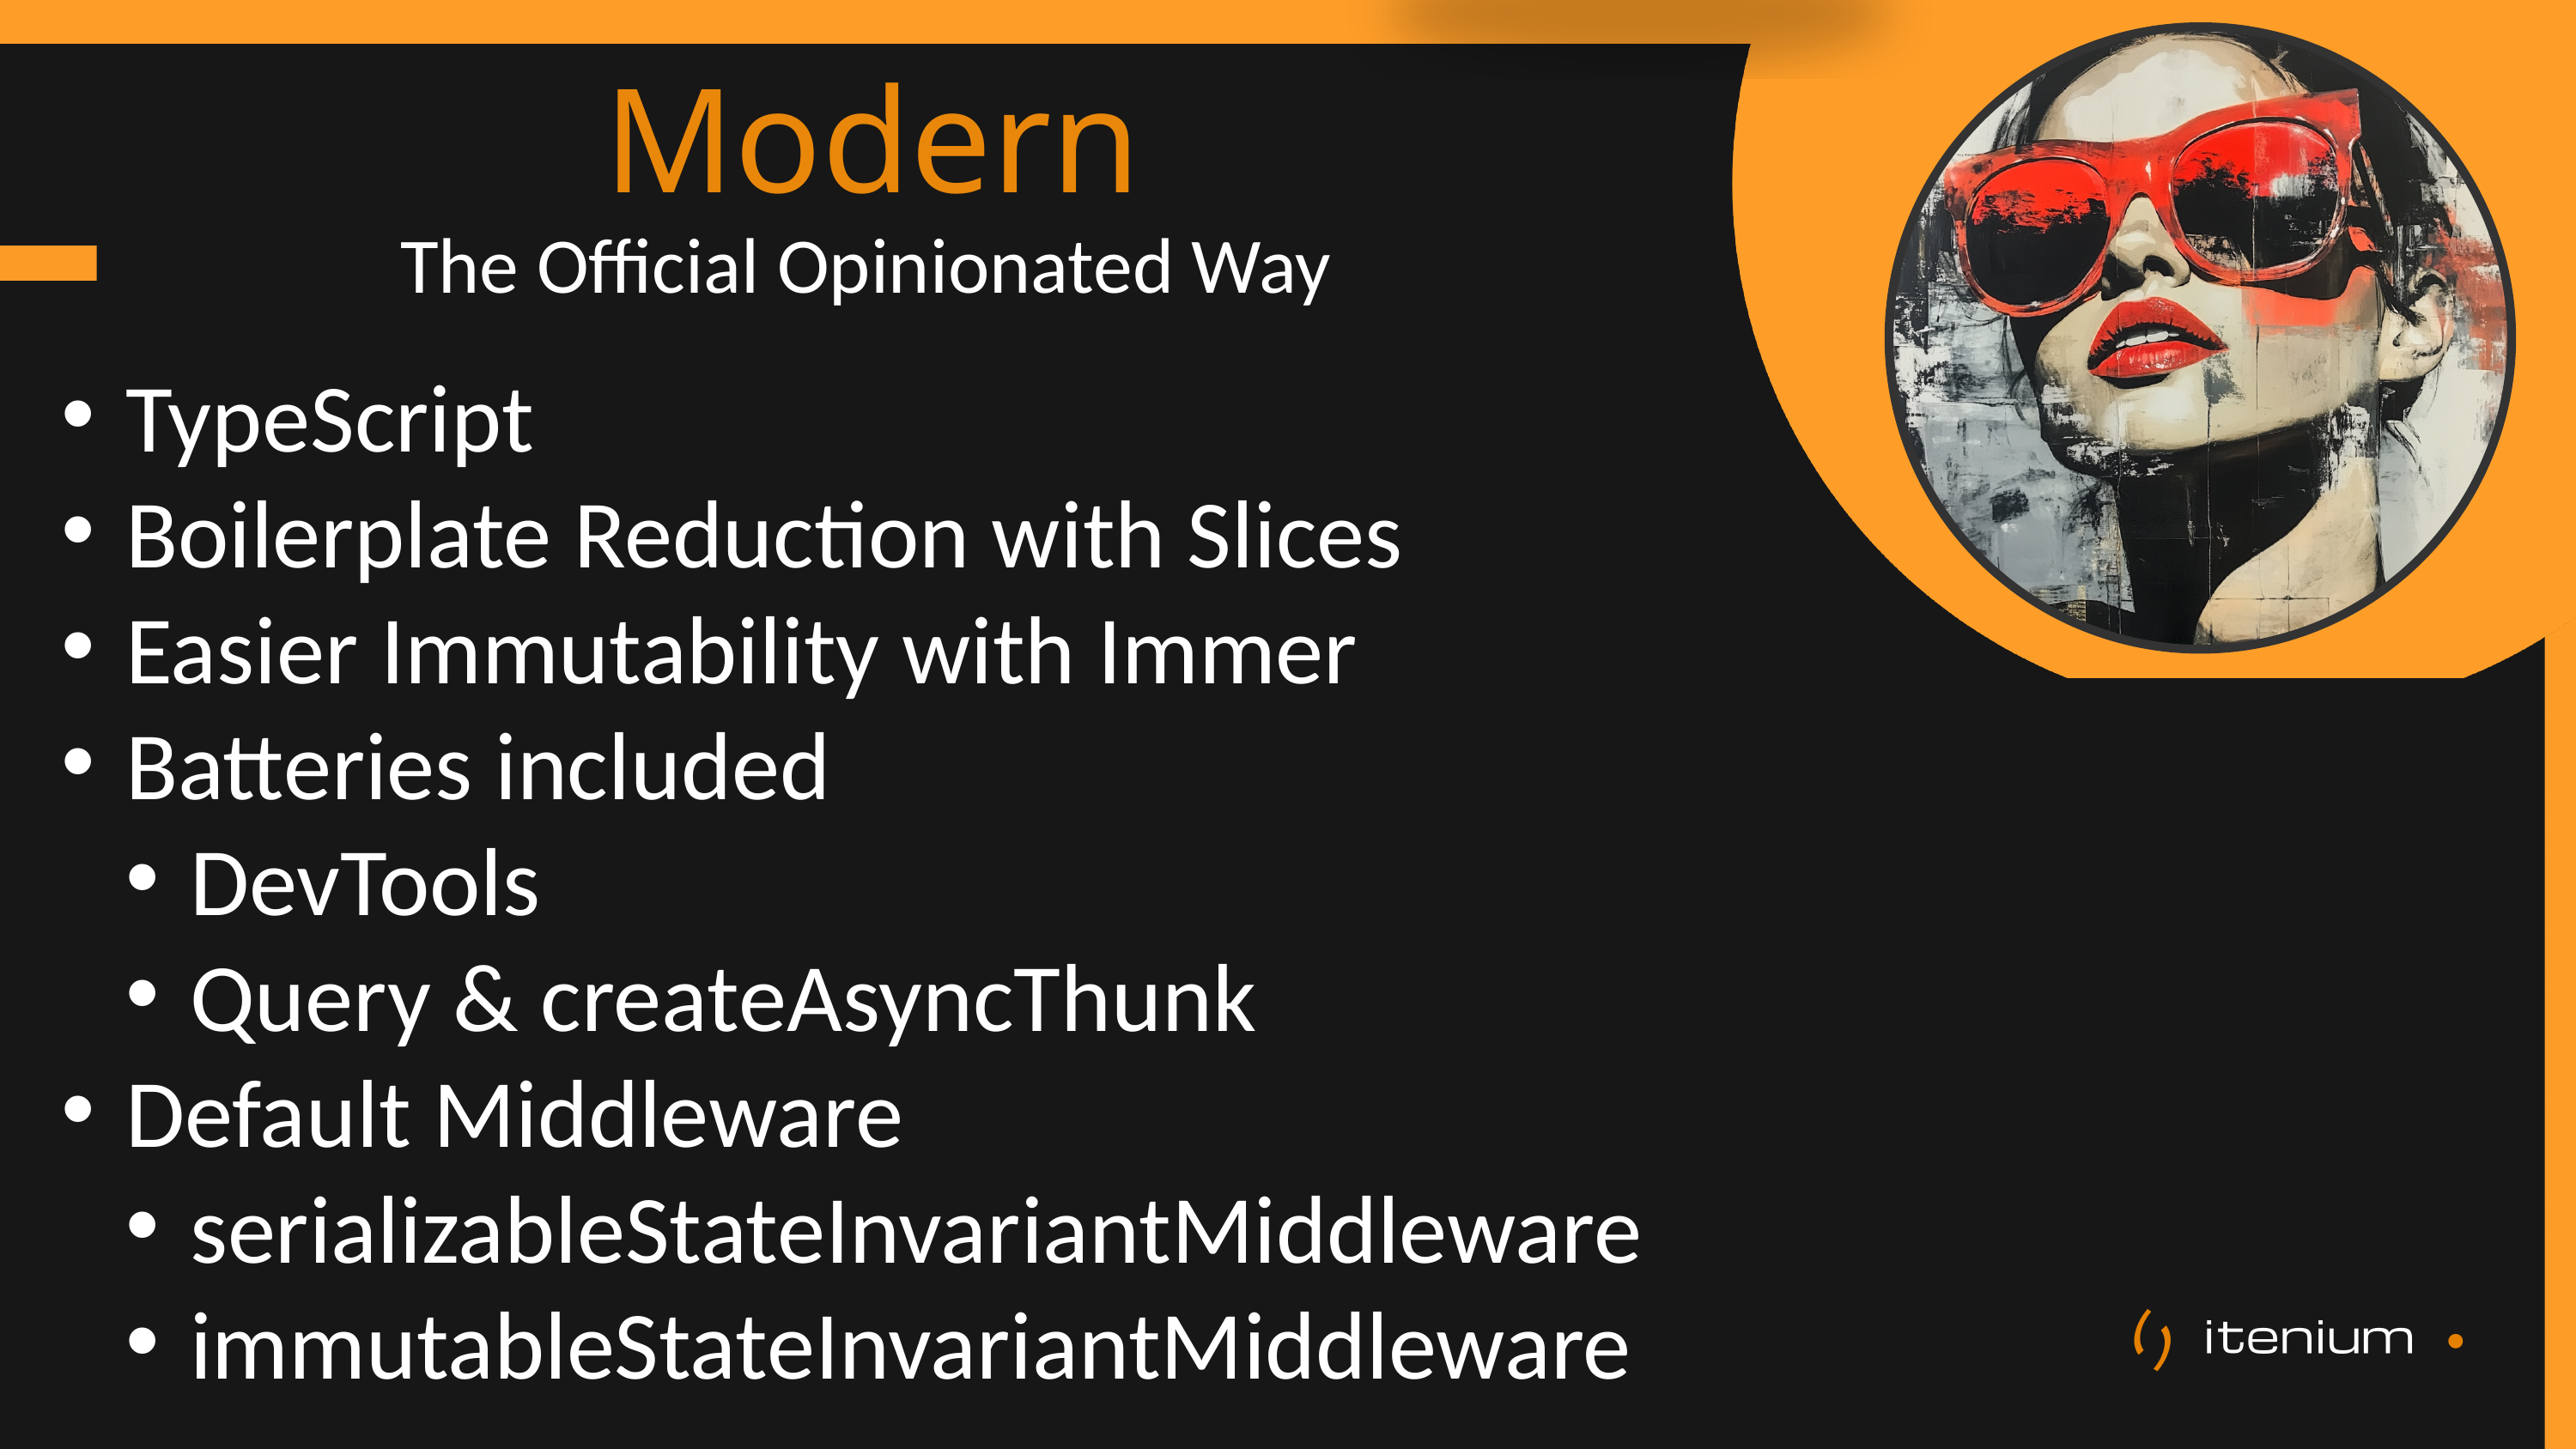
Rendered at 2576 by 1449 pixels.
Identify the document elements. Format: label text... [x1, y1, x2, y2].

text_box Modern [6, 53, 1728, 208]
picture [0, 0, 2576, 1449]
picture [0, 245, 97, 281]
text_box TypeScript Boilerplate Reduction with Slices Easier Immutability with Immer Batteries included DevTools Query & createAsyncThunk Default Middleware serializableStateInvariantMiddleware immutableStateInvariantMiddleware [48, 349, 2113, 1404]
text_box The Official Opinionated Way [0, 208, 1728, 316]
picture [2111, 1288, 2487, 1391]
